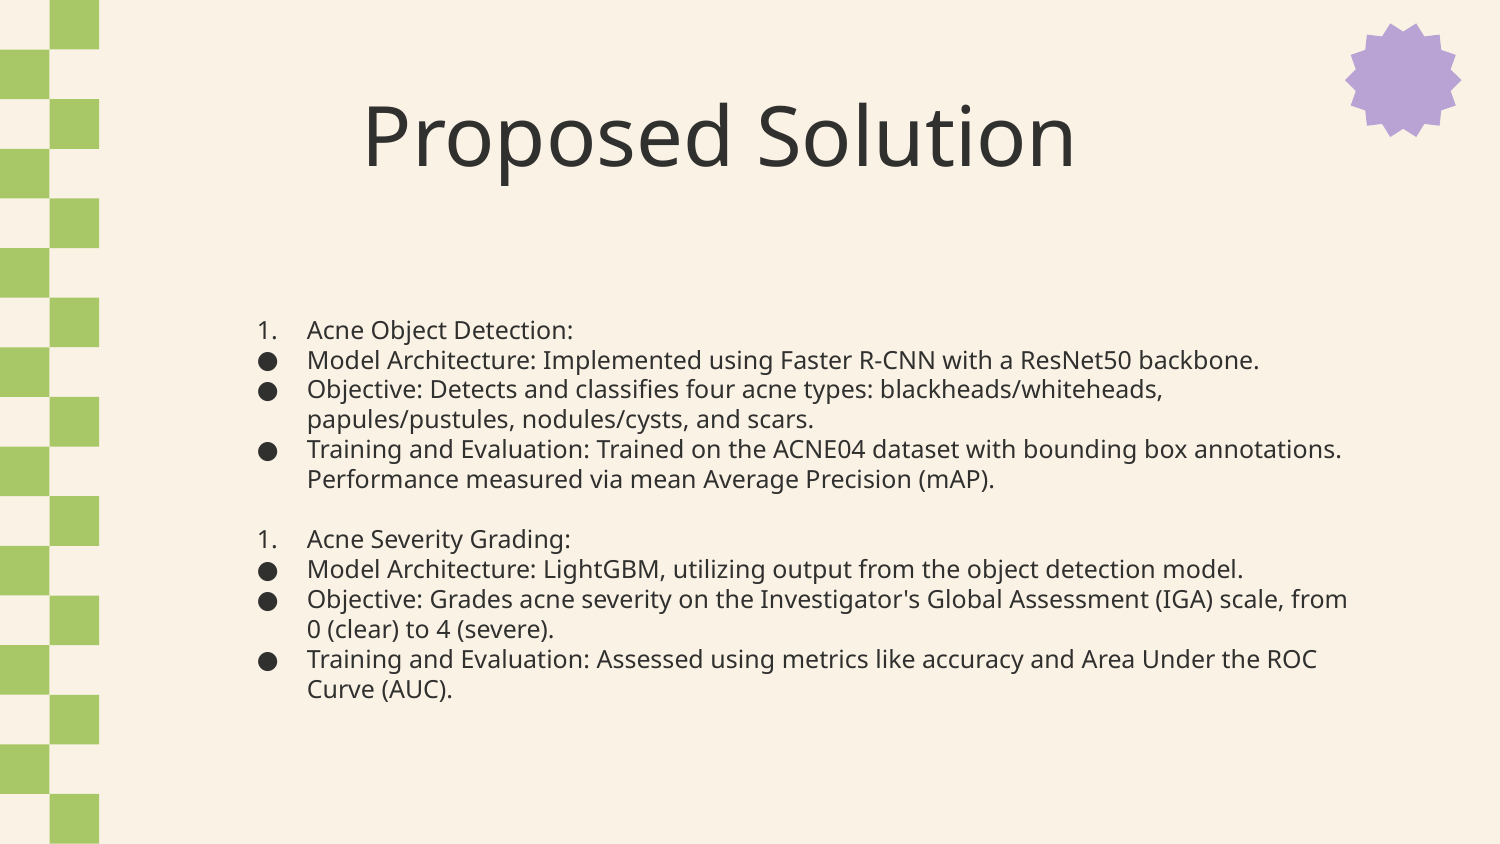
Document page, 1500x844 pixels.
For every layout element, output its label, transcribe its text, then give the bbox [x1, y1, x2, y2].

title Proposed Solution [303, 36, 1122, 231]
subtitle Acne Object Detection: Model Architecture: Implemented using Faster R-CNN with a ResNet50 backbone. Objective: Detects and classifies four acne types: blackheads/whiteheads, papules/pustules, nodules/cysts, and scars. Training and Evaluation: Trained on the ACNE04 dataset with bounding box annotations. Performance measured via mean Average Precision (mAP). Acne Severity Grading: Model Architecture: LightGBM, utilizing output from the object detection model. Objective: Grades acne severity on the Investigator's Global Assessment (IGA) scale, from 0 (clear) to 4 (severe). Training and Evaluation: Assessed using metrics like accuracy and Area Under the ROC Curve (AUC). [216, 255, 1381, 753]
